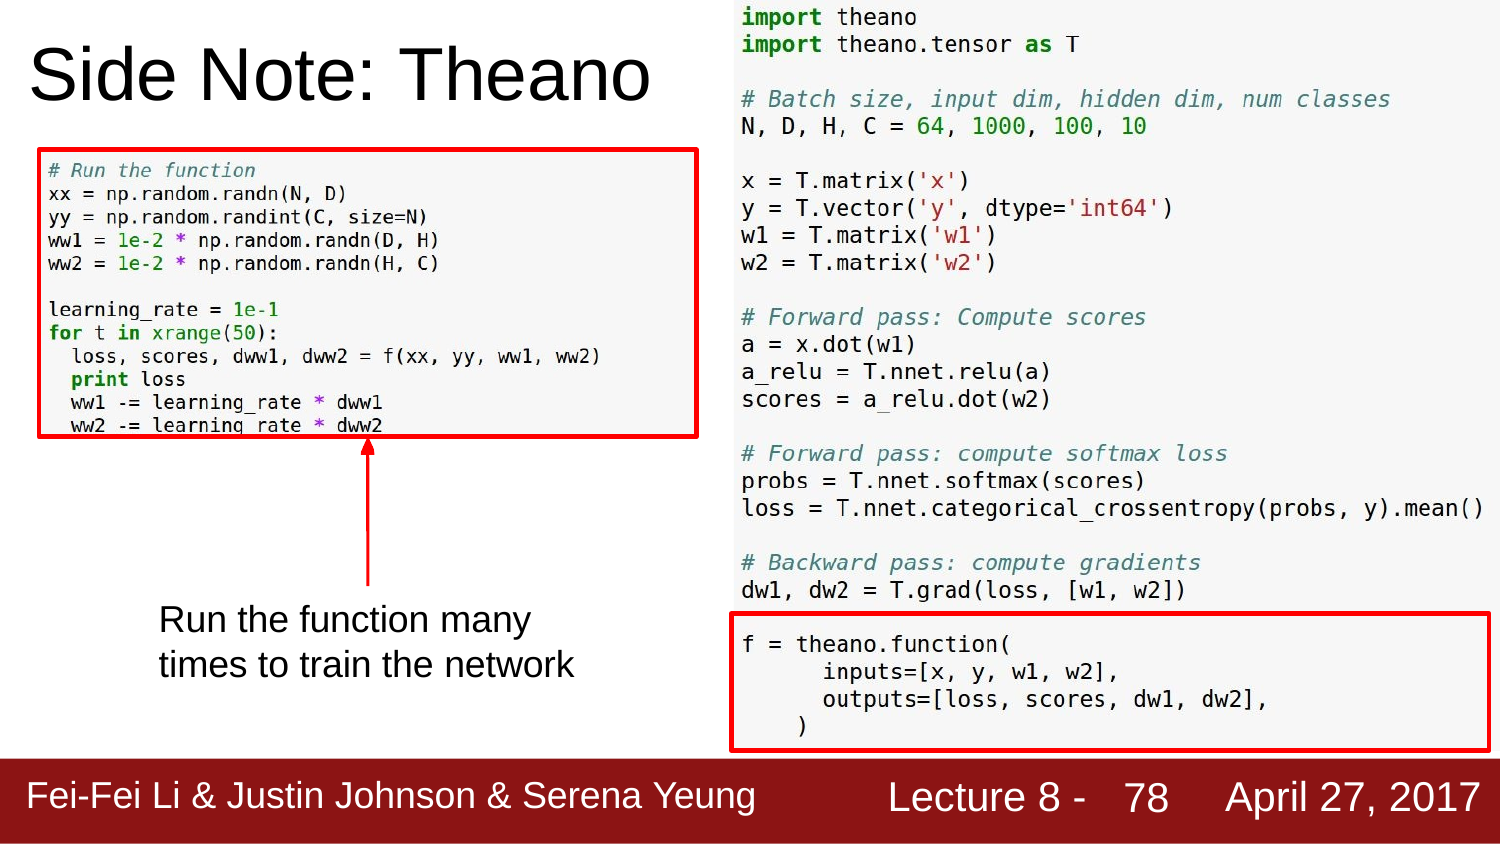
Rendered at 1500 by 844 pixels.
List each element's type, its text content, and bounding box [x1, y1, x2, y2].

text_box Run the function many times to train the network [156, 593, 579, 685]
text_box [38, 149, 697, 437]
footer April 27, 2017 [1223, 771, 1484, 844]
text_box [360, 437, 375, 455]
text_box Lecture 8 - [885, 771, 1089, 820]
text_box [731, 613, 1489, 751]
text_box [733, 0, 1500, 751]
slide_number Fei-Fei Li & Justin Johnson & Serena Yeung [23, 772, 765, 844]
title Side Note: Theano [26, 23, 656, 167]
text_box 78 [1119, 773, 1174, 822]
